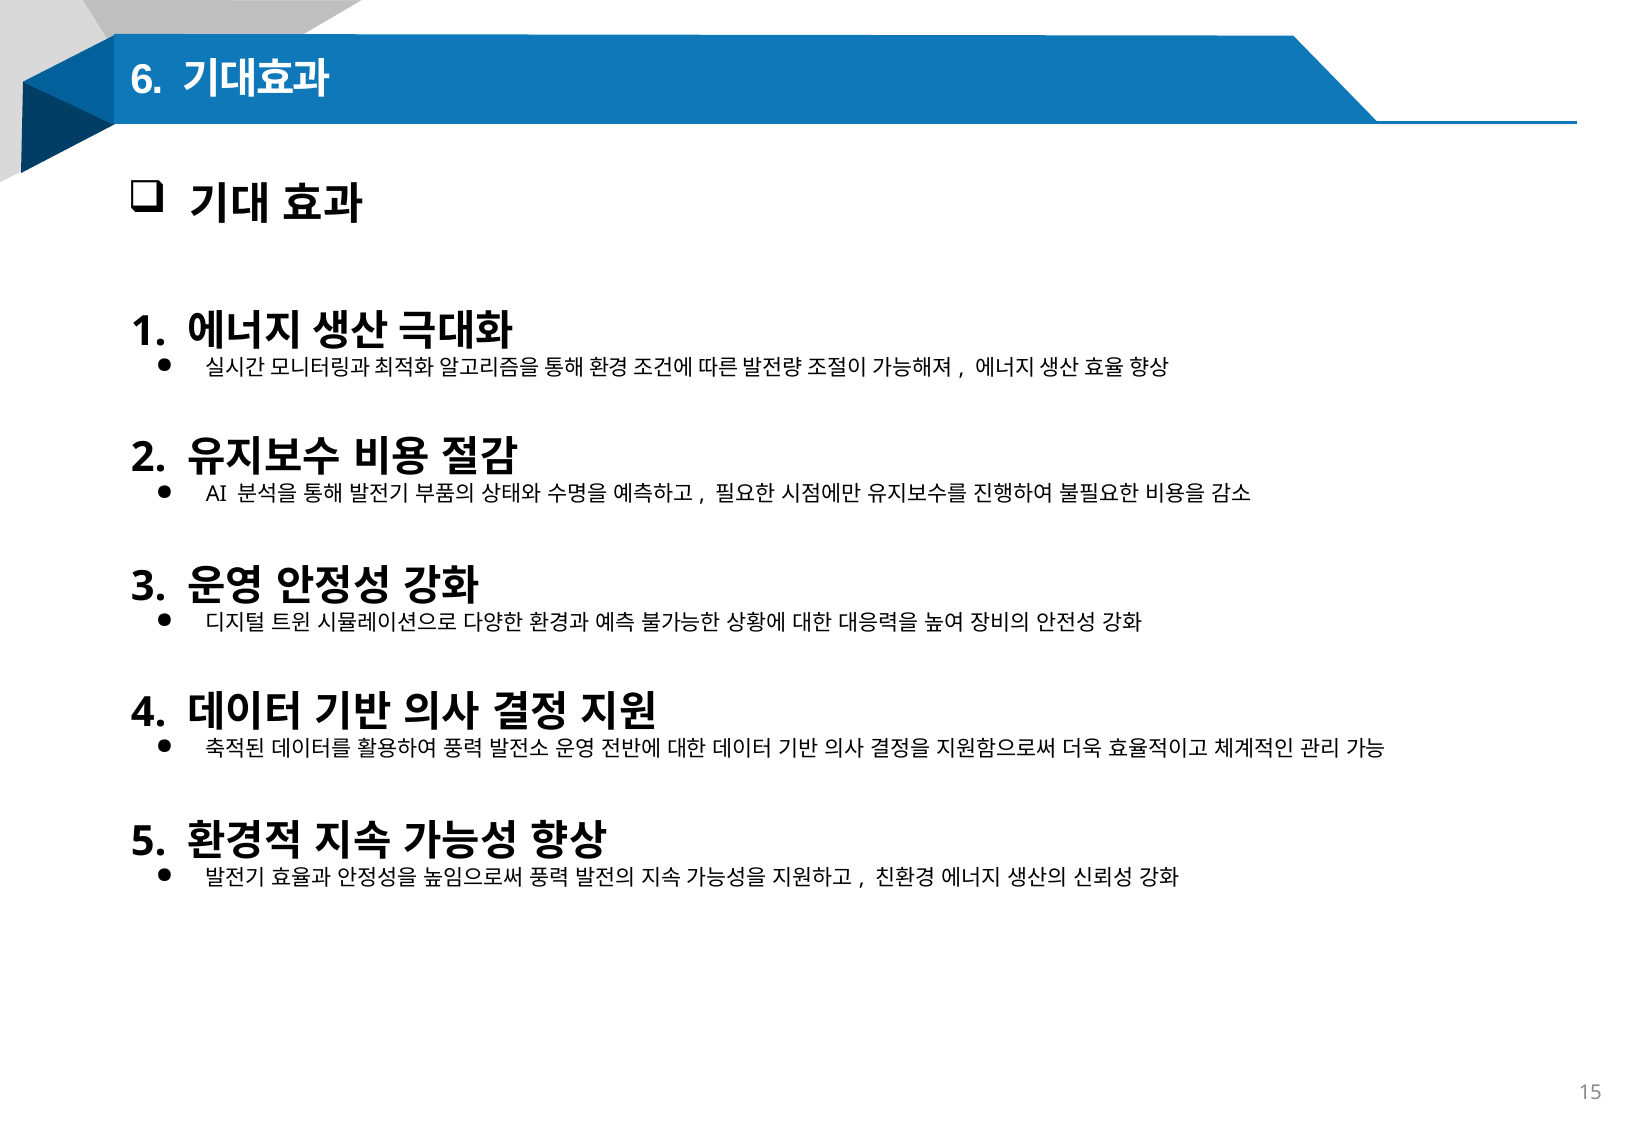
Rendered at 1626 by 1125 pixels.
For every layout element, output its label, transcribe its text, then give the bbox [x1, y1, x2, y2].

text_box 기대 효과 [112, 168, 1132, 236]
text_box 1. 에너지 생산 극대화 실시간 모니터링과 최적화 알고리즘을 통해 환경 조건에 따른 발전량 조절이 가능해져, 에너지 생산 효율 향상 2. 유지보수 비용 절감 AI 분석을 통해 발전기 부품의 상태와 수명을 예측하고, 필요한 시점에만 유지보수를 진행하여 불필요한 비용을 감소 3. 운영 안정성 강화 디지털 트윈 시뮬레이션으로 다양한 환경과 예측 불가능한 상황에 대한 대응력을 높여 장비의 안전성 강화 4. 데이터 기반 의사 결정 지원 축적된 데이터를 활용하여 풍력 발전소 운영 전반에 대한 데이터 기반 의사 결정을 지원함으로써 더욱 효율적이고 체계적인 관리 가능 5. 환경적 지속 가능성 향상 발전기 효율과 안정성을 높임으로써 풍력 발전의 지속 가능성을 지원하고, 친환경 에너지 생산의 신뢰성 강화 [115, 288, 1510, 905]
text_box 6. 기대효과 [115, 37, 1049, 117]
slide_number 15 [1251, 1063, 1617, 1124]
